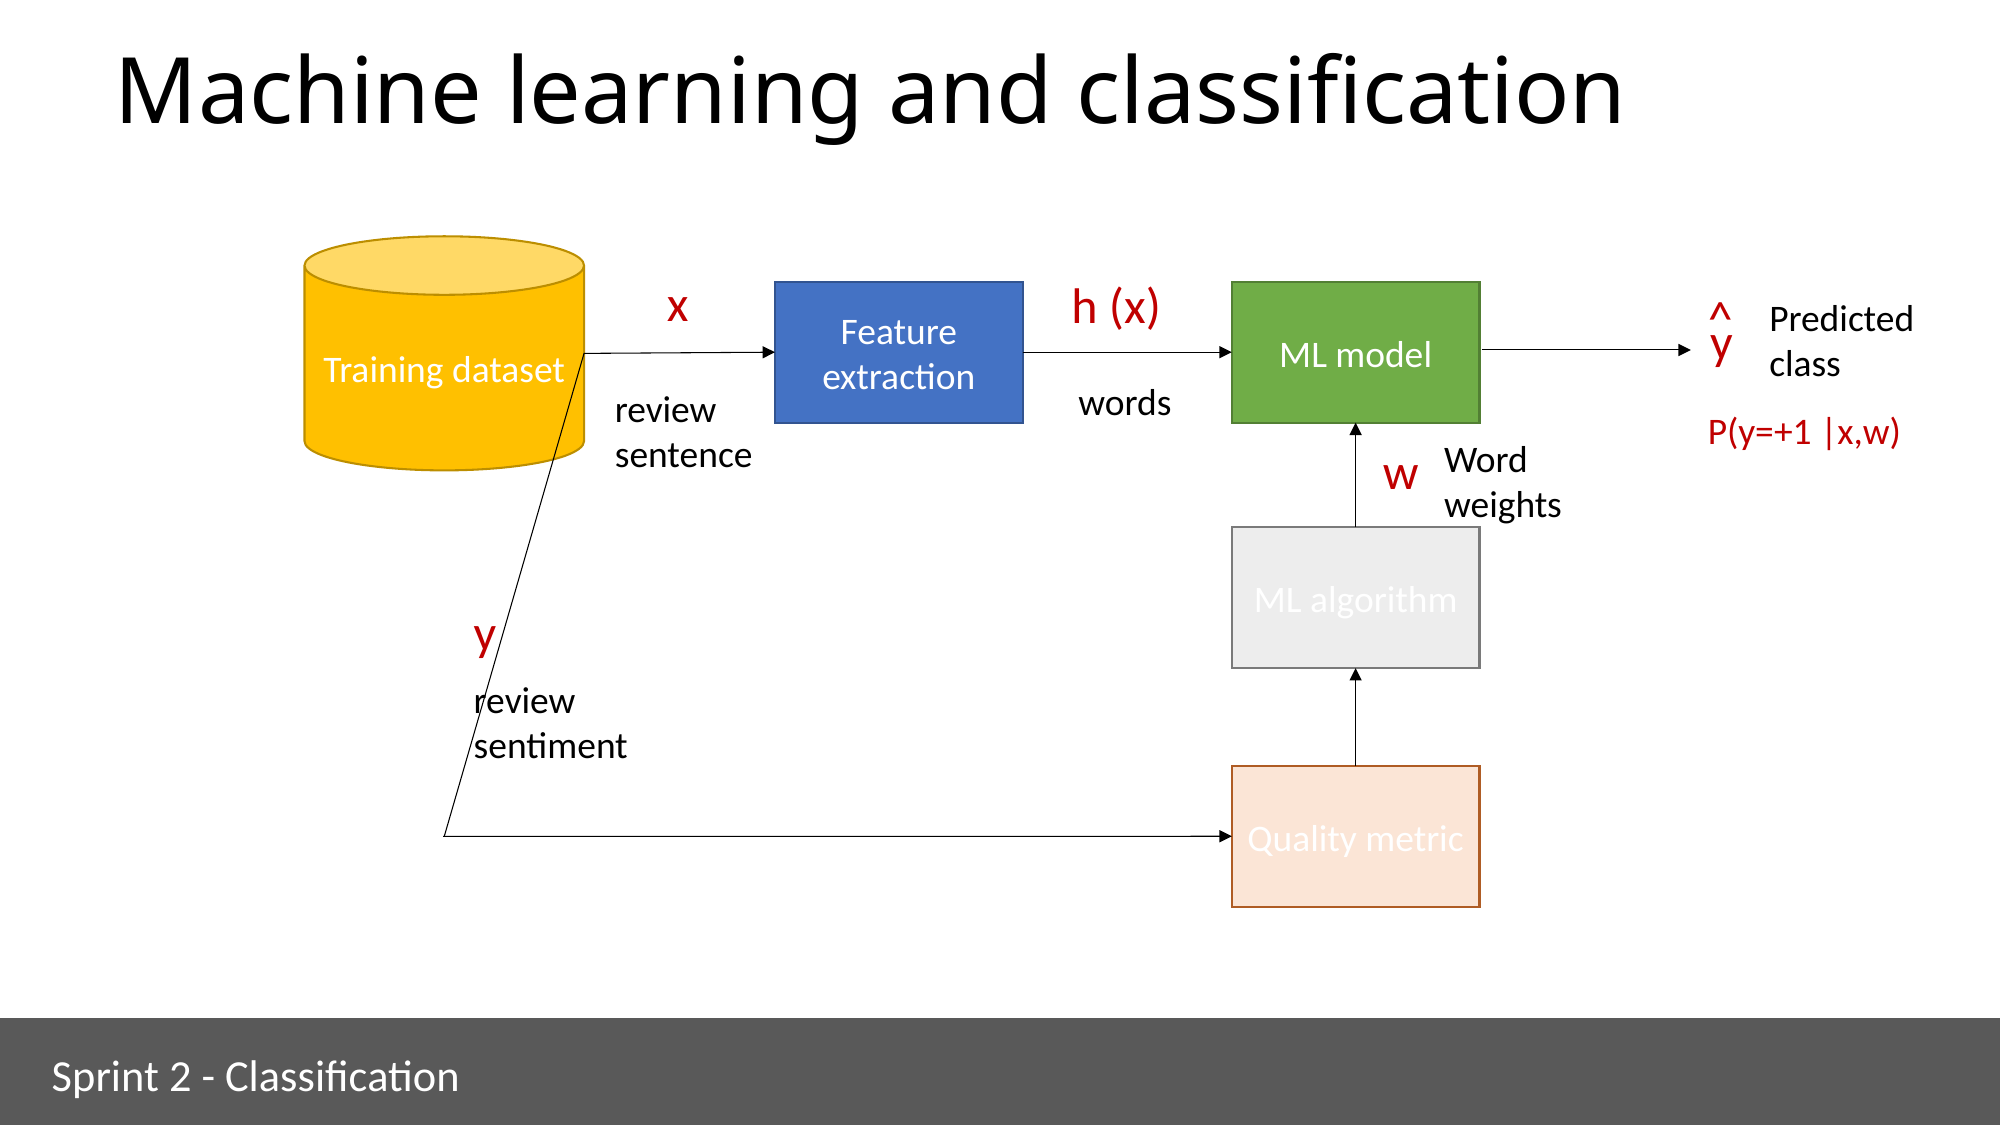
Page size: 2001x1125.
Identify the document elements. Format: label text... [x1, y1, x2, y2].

text_box h (x) [1056, 265, 1196, 341]
text_box ML algorithm [1232, 526, 1481, 669]
text_box Sprint 2 - Classification [36, 1039, 542, 1108]
title Machine learning and classification [99, 0, 1900, 188]
text_box Predicted class [1754, 286, 1964, 392]
text_box Word weights [1429, 427, 1616, 532]
text_box Quality metric: data likelihood [306, 238, 582, 293]
text_box x [652, 263, 698, 339]
text_box review sentence [599, 377, 796, 470]
text_box words [1063, 370, 1259, 431]
text_box P(y=+1 |x,w) [1693, 399, 1982, 460]
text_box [443, 470, 1232, 837]
text_box Feature extraction [774, 281, 1024, 424]
text_box w [1368, 431, 1414, 507]
text_box Quality metric [1231, 765, 1481, 908]
text_box [0, 1018, 2000, 1125]
text_box ML model [1231, 281, 1481, 424]
text_box Training dataset [303, 235, 586, 472]
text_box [1693, 279, 1741, 378]
